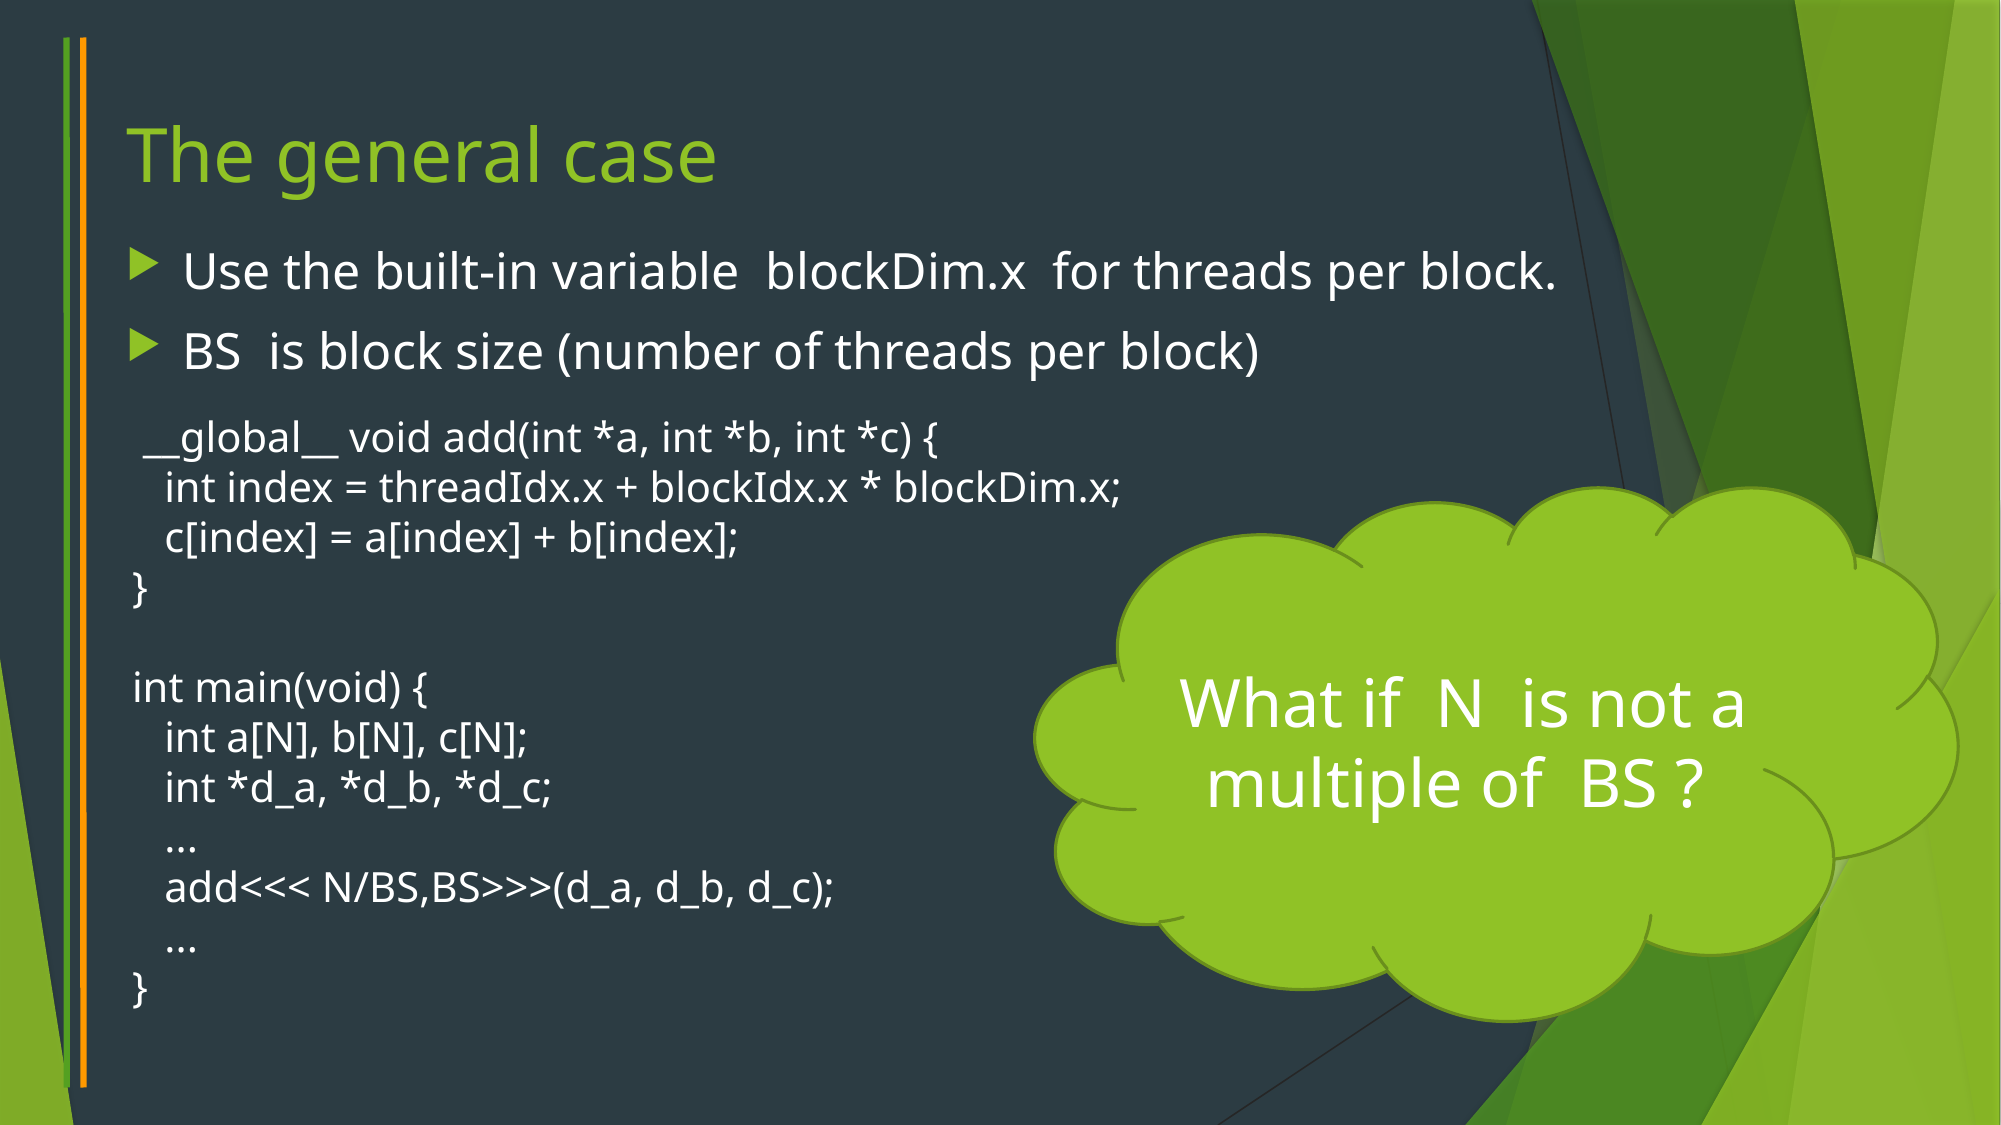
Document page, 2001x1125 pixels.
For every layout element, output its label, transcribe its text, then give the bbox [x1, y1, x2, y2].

text_box What if N is not a multiple of BS ? [1033, 486, 1960, 1024]
title The general case [111, 99, 1522, 231]
list Use the built-in variable blockDim.x for threads per block. BS is block size (number of threads per block) [111, 231, 1756, 991]
text_box __global__ void add(int *a, int *b, int *c) { int index = threadIdx.x + blockIdx.x * blockDim.x; c[index] = a[index] + b[index]; } int main(void) { int a[N], b[N], c[N]; int *d_a, *d_b, *d_c; ... add<<< N/BS,BS>>>(d_a, d_b, d_c); ... } [117, 403, 1421, 1019]
